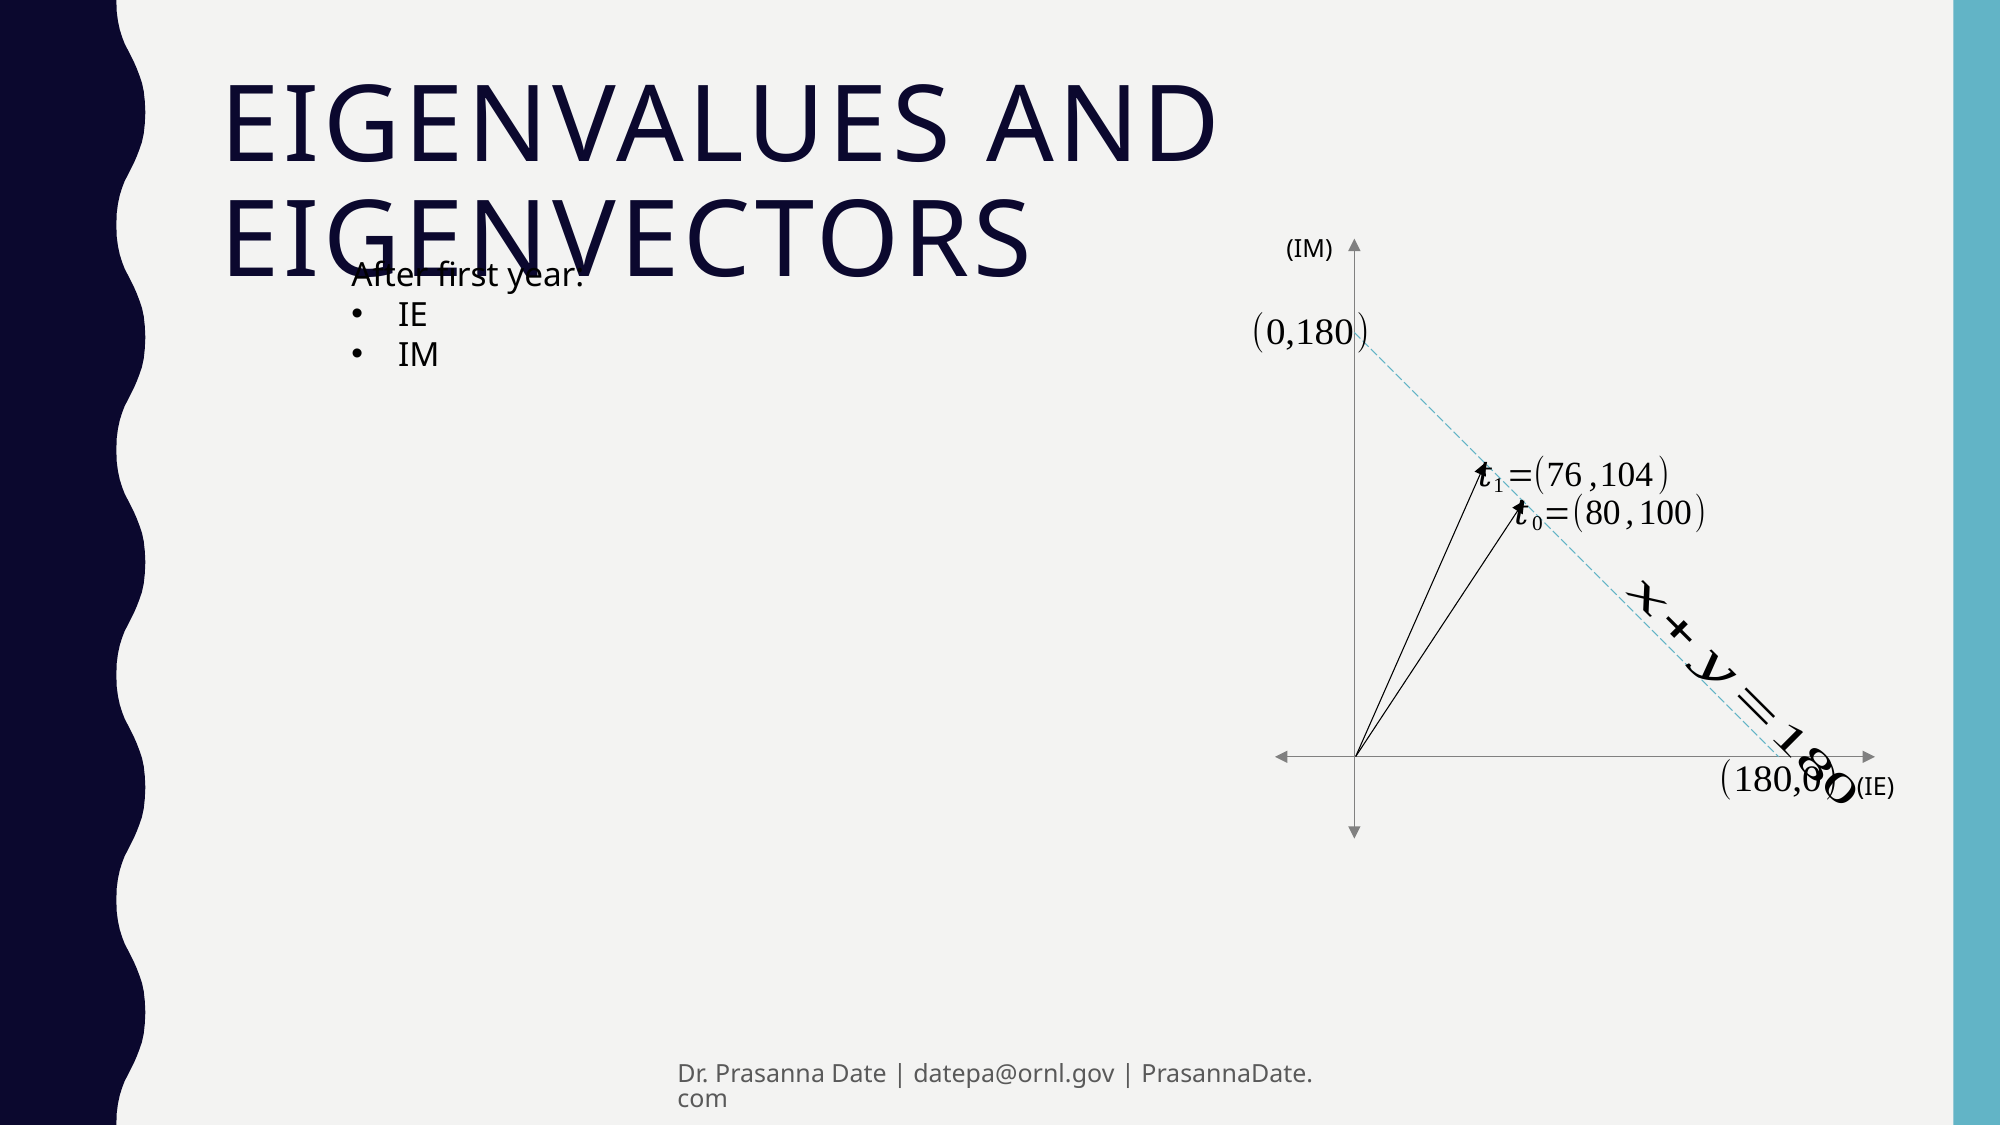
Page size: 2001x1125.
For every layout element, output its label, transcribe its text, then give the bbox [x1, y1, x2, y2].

title Eigenvalues and eigenvectors [205, 62, 1875, 308]
footer Dr. Prasanna Date | datepa@ornl.gov | PrasannaDate.com [662, 1045, 1338, 1103]
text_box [1486, 500, 1525, 757]
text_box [1355, 462, 1486, 757]
